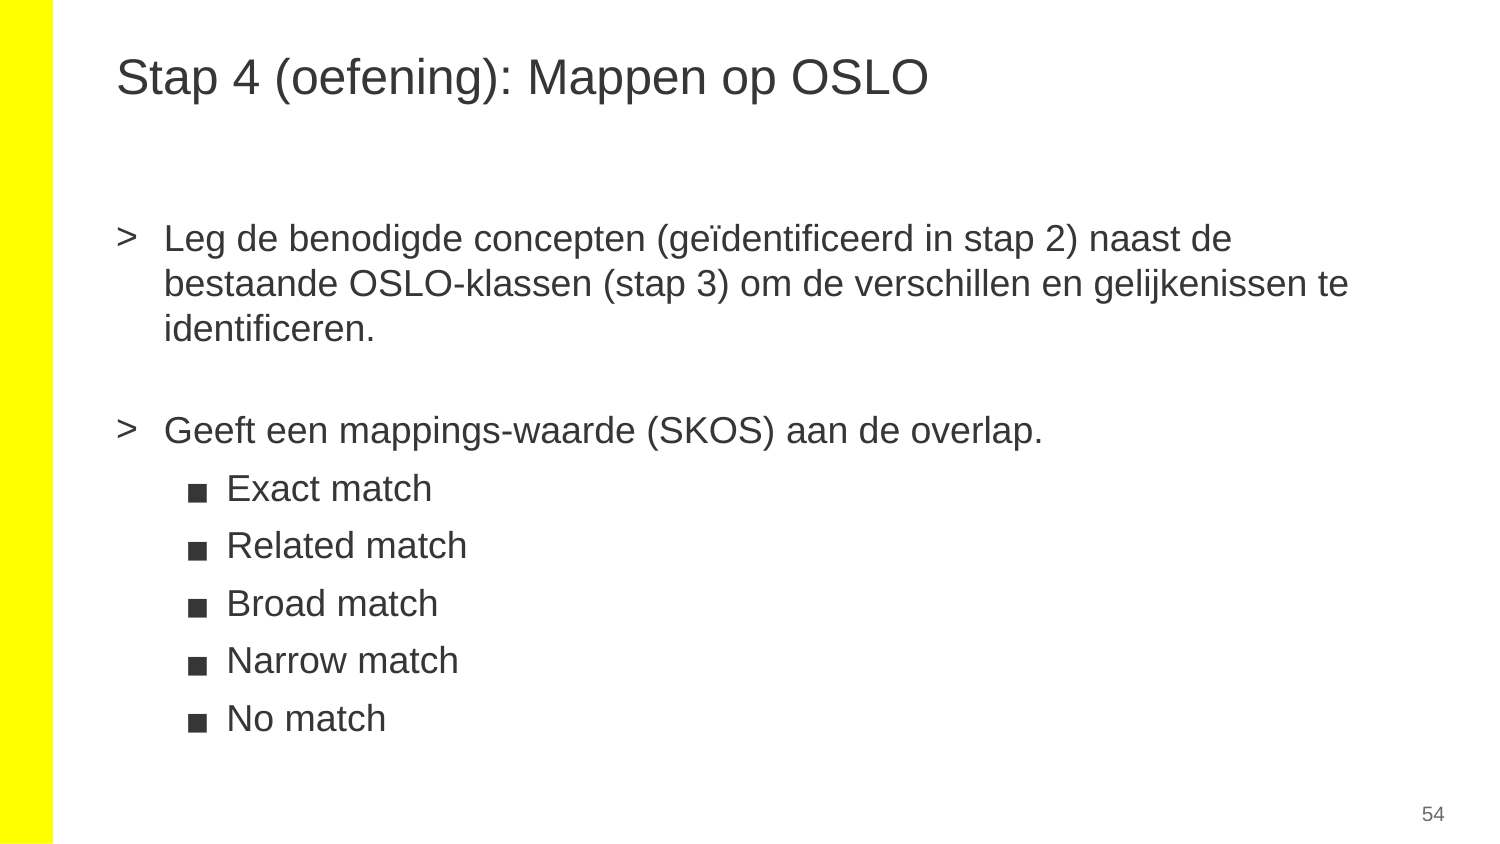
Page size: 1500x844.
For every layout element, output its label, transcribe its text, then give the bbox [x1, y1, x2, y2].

title Stap 4 (oefening): Mappen op OSLO [103, 44, 1442, 167]
slide_number 54 [1339, 796, 1452, 829]
list Leg de benodigde concepten (geïdentificeerd in stap 2) naast de bestaande OSLO-klassen (stap 3) om de verschillen en gelijkenissen te identificeren. Geeft een mappings-waarde (SKOS) aan de overlap. Exact match Related match Broad match Narrow match No match [103, 207, 1421, 822]
